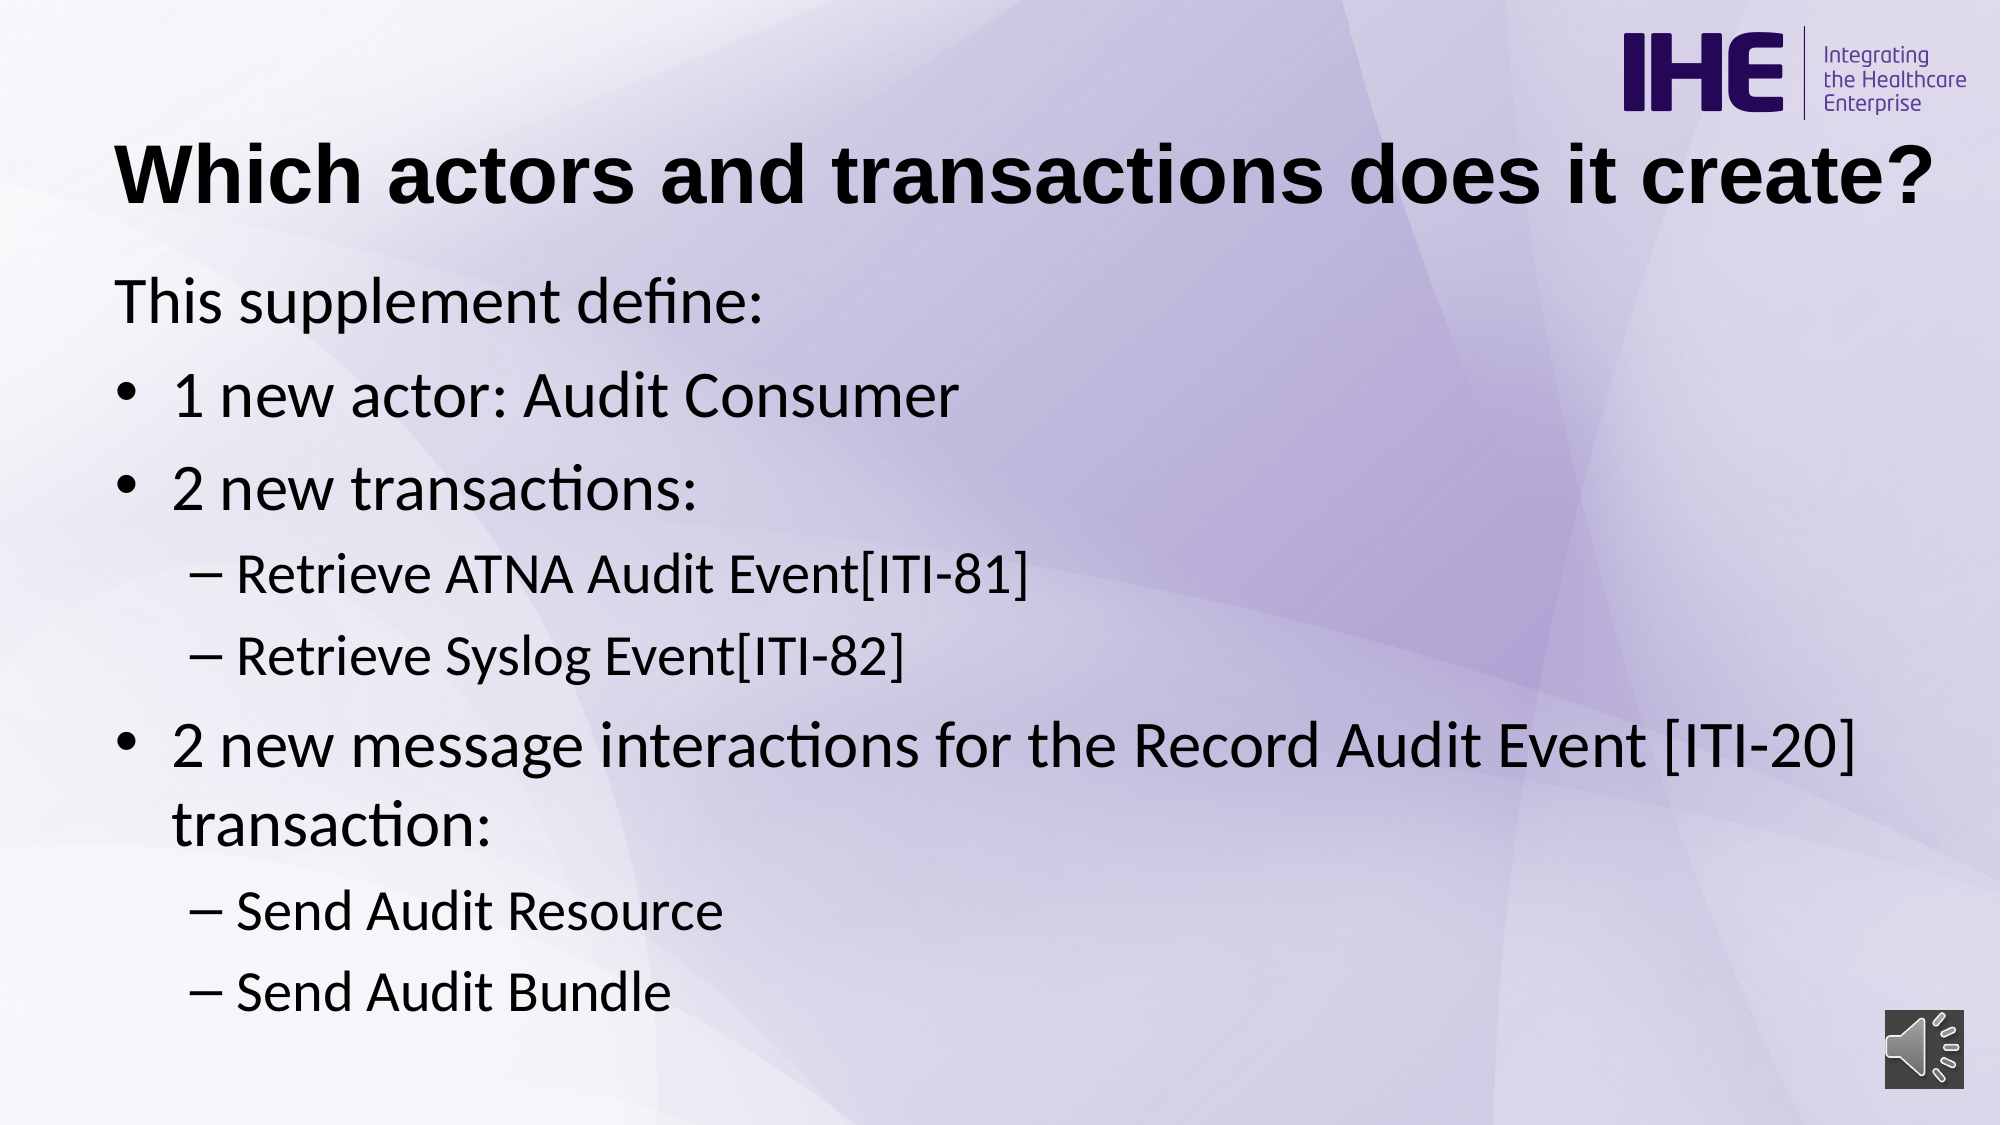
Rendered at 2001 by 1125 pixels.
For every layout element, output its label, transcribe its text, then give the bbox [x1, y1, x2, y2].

picture [0, 0, 2000, 1125]
list This supplement define: 1 new actor: Audit Consumer 2 new transactions: Retrieve ATNA Audit Event[ITI-81] Retrieve Syslog Event[ITI-82] 2 new message interactions for the Record Audit Event [ITI-20] transaction: Send Audit Resource Send Audit Bundle [99, 273, 1901, 1039]
title Which actors and transactions does it create? [99, 69, 1973, 273]
